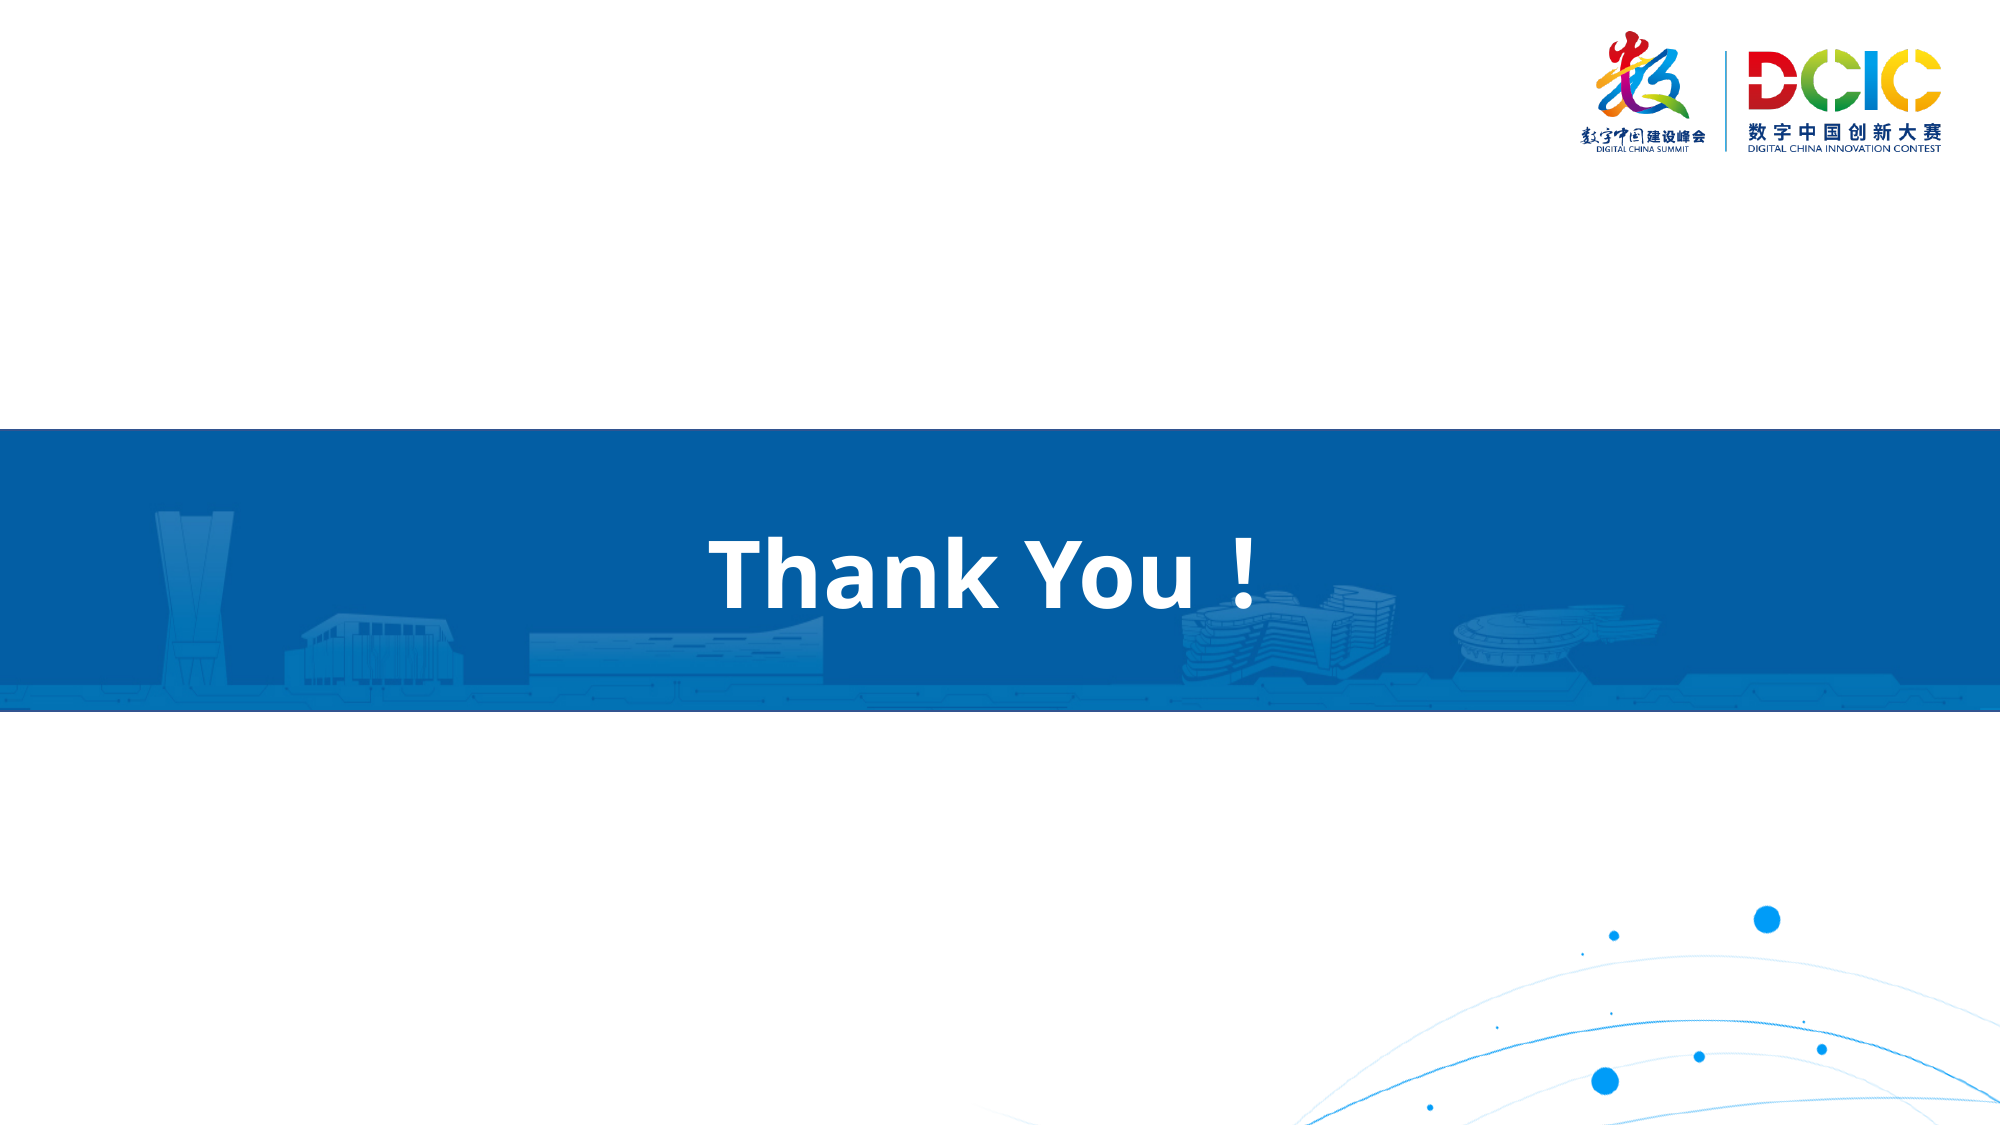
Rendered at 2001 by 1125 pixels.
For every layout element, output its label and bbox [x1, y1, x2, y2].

picture [1580, 31, 1941, 152]
picture [0, 431, 2000, 712]
picture [936, 904, 2000, 1125]
